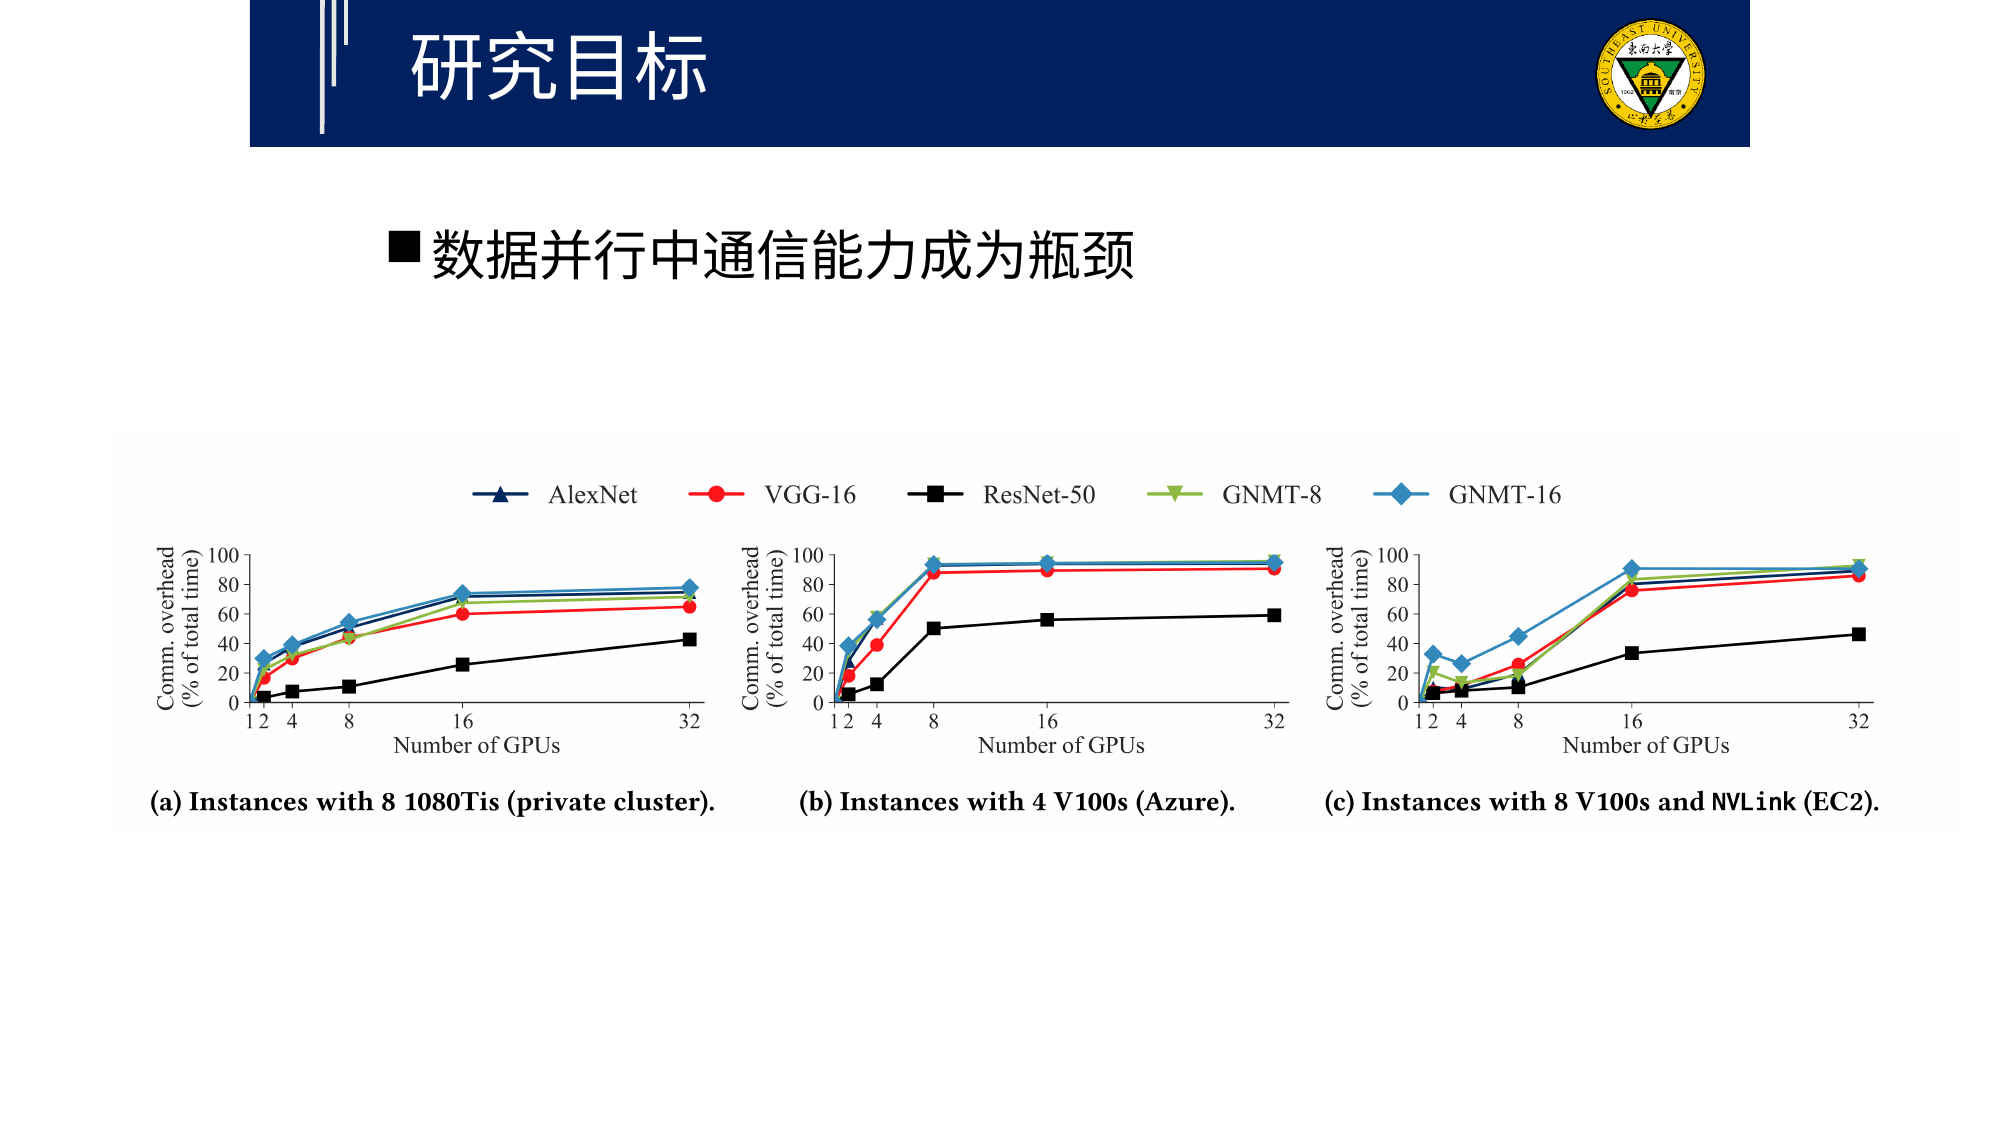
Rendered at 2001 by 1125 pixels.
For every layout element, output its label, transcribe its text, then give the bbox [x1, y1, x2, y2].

picture [1595, 18, 1707, 130]
text_box 研究目标 [394, 11, 850, 117]
text_box [249, 0, 1751, 148]
text_box 数据并行中通信能力成为瓶颈 [369, 213, 1554, 294]
picture [110, 433, 1963, 837]
